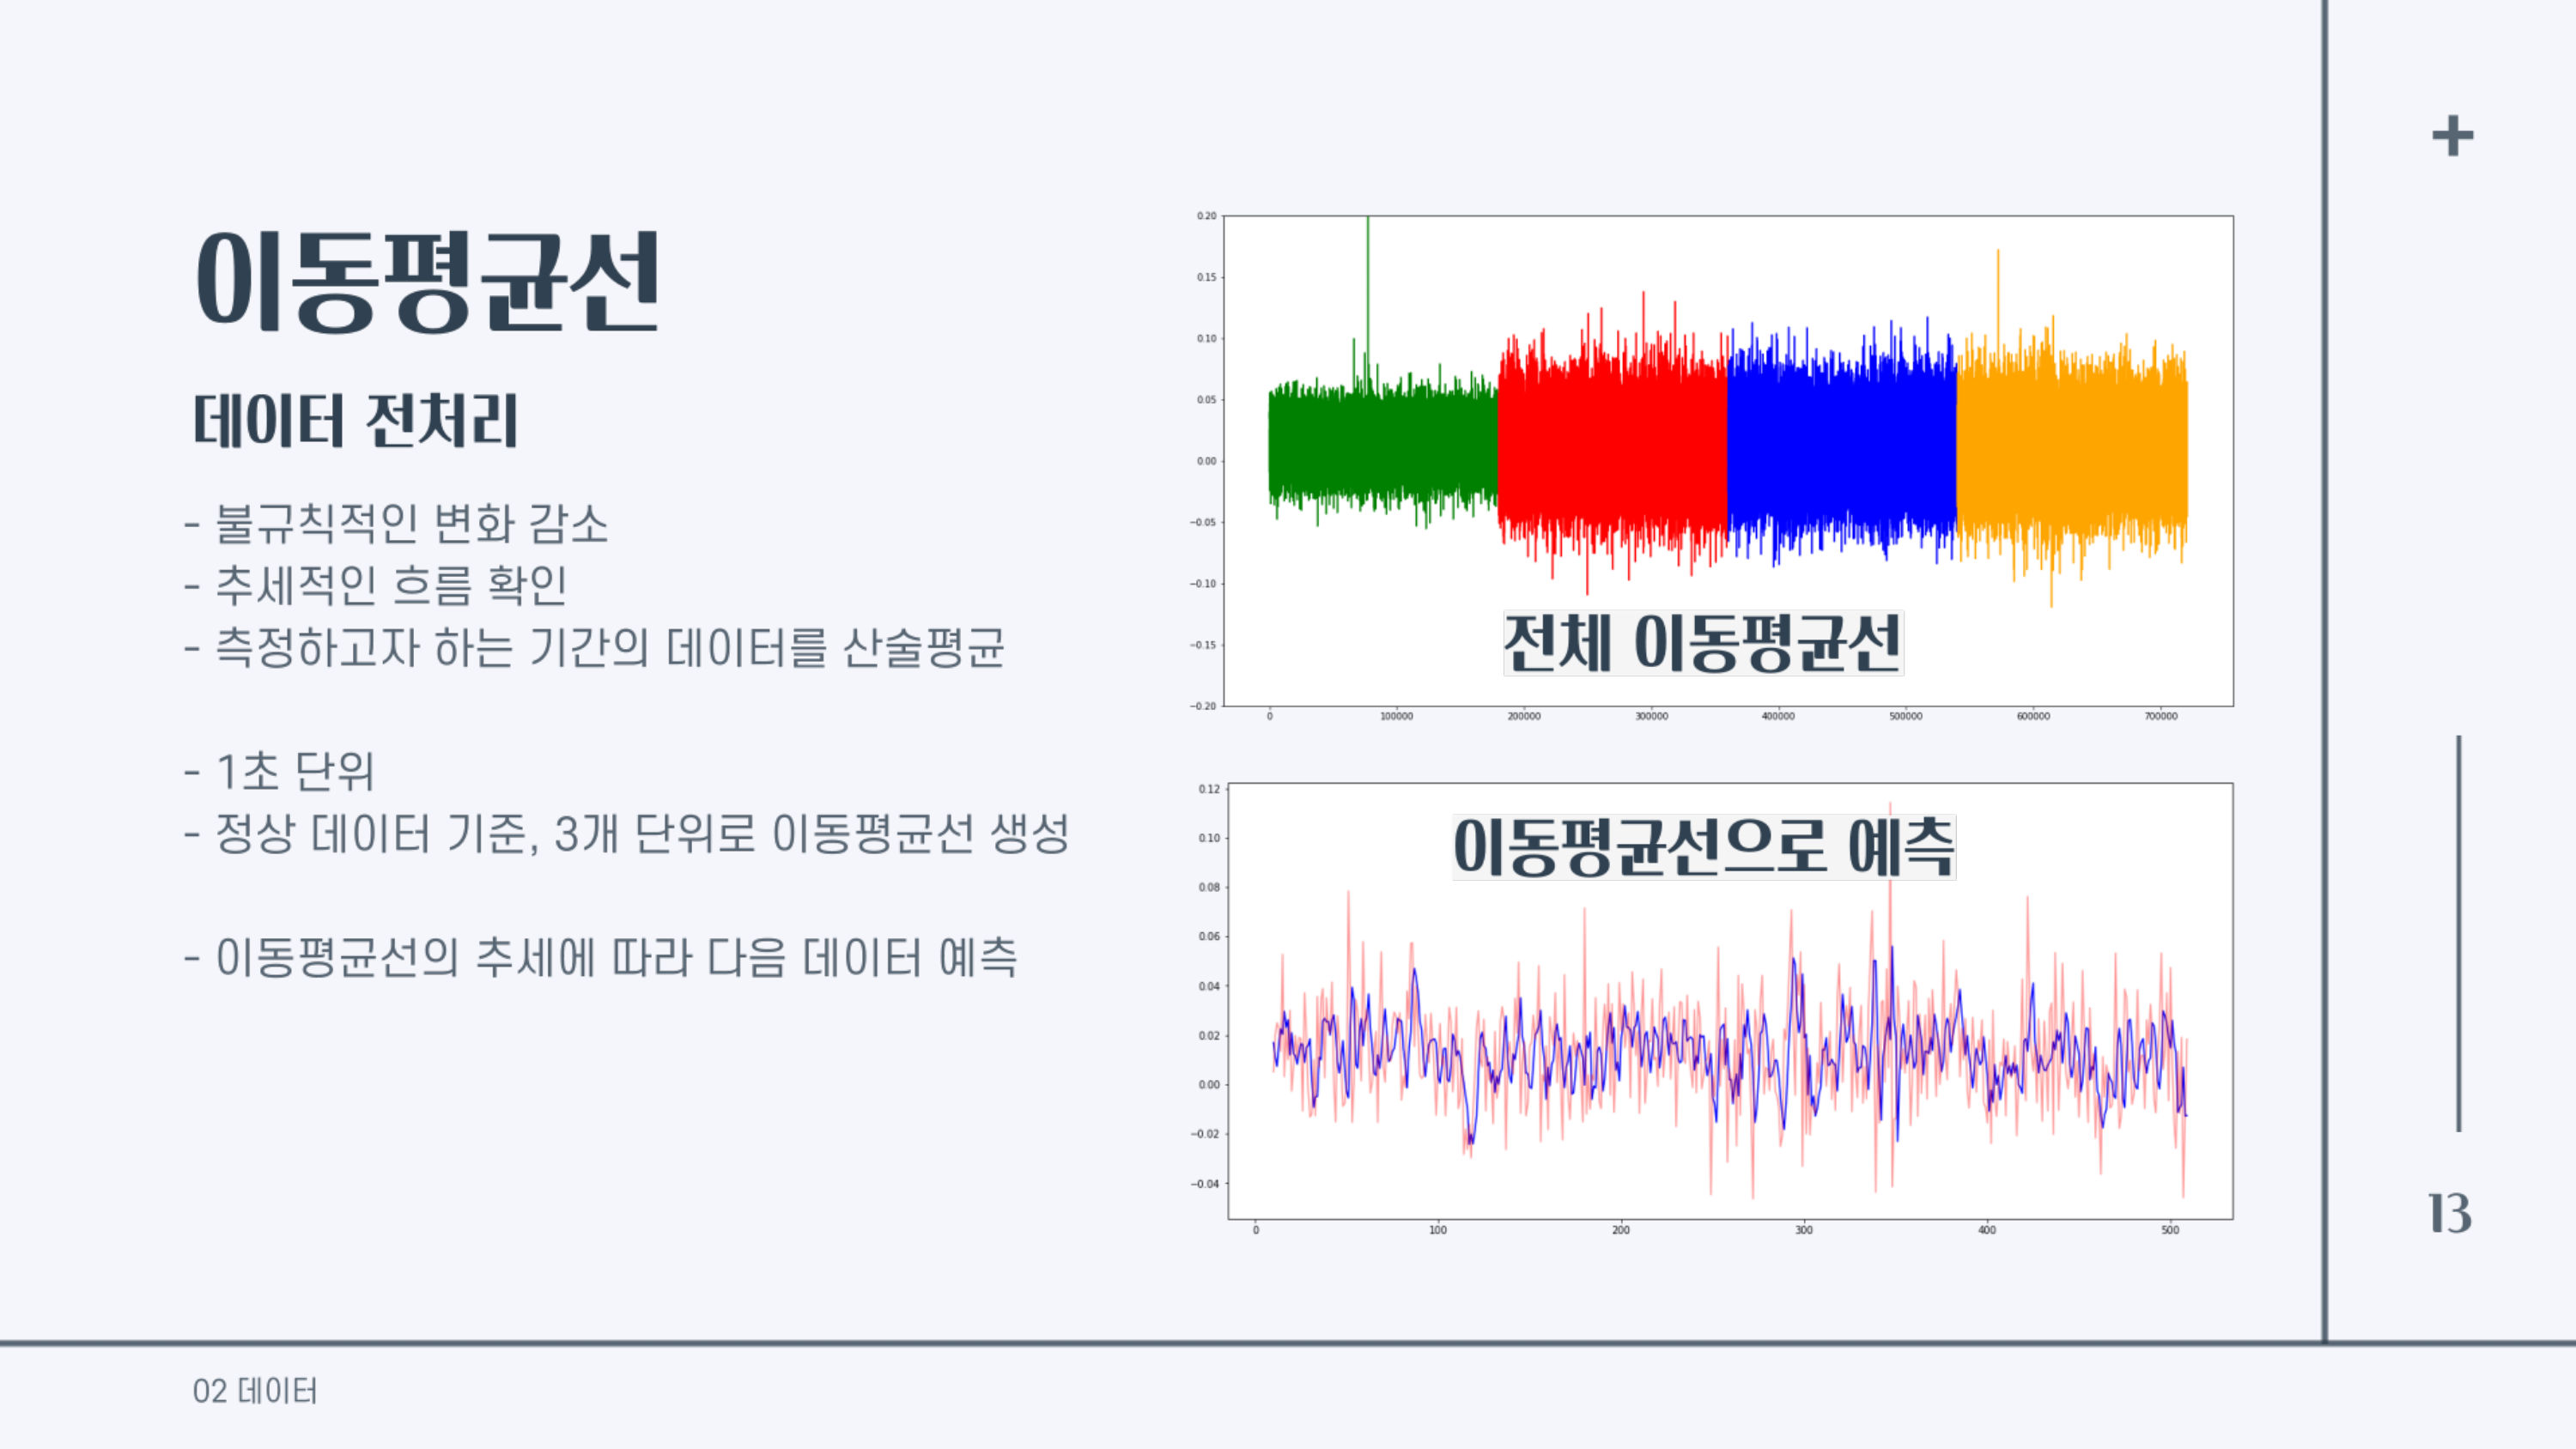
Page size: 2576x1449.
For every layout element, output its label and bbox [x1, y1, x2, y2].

picture [2396, 62, 2522, 235]
picture [176, 185, 718, 479]
picture [1167, 793, 1989, 910]
picture [0, 0, 2576, 1356]
picture [1167, 588, 1933, 705]
picture [176, 487, 1097, 1006]
text_box [1183, 206, 2239, 1242]
picture [188, 1366, 338, 1418]
picture [2380, 1170, 2500, 1266]
